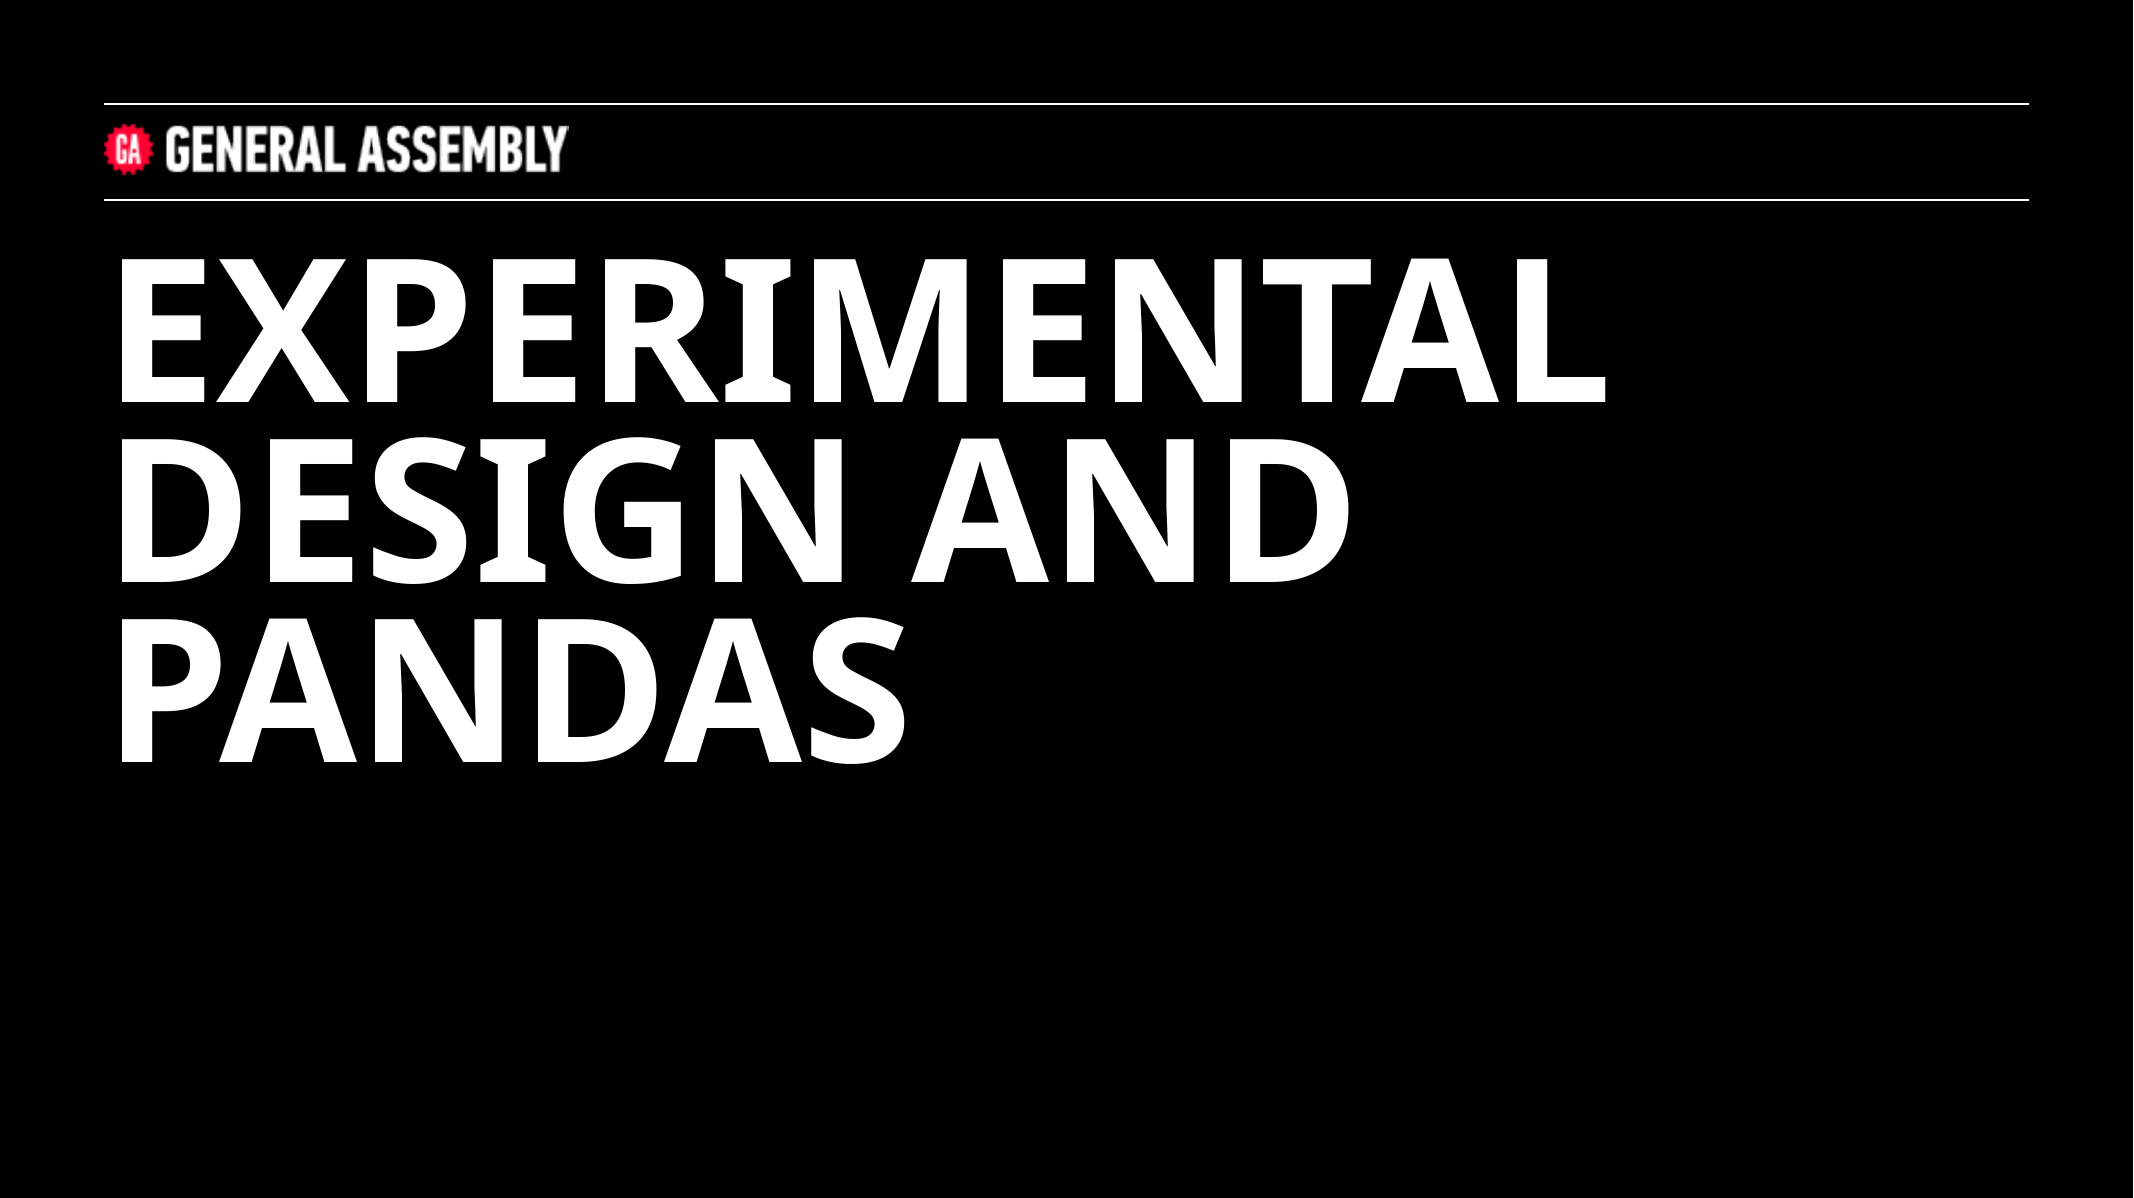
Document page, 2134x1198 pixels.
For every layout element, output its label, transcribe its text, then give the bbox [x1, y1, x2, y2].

text_box EXPERIMENTAL DESIGN AND PANDAS [104, 258, 2030, 869]
picture [104, 124, 569, 175]
